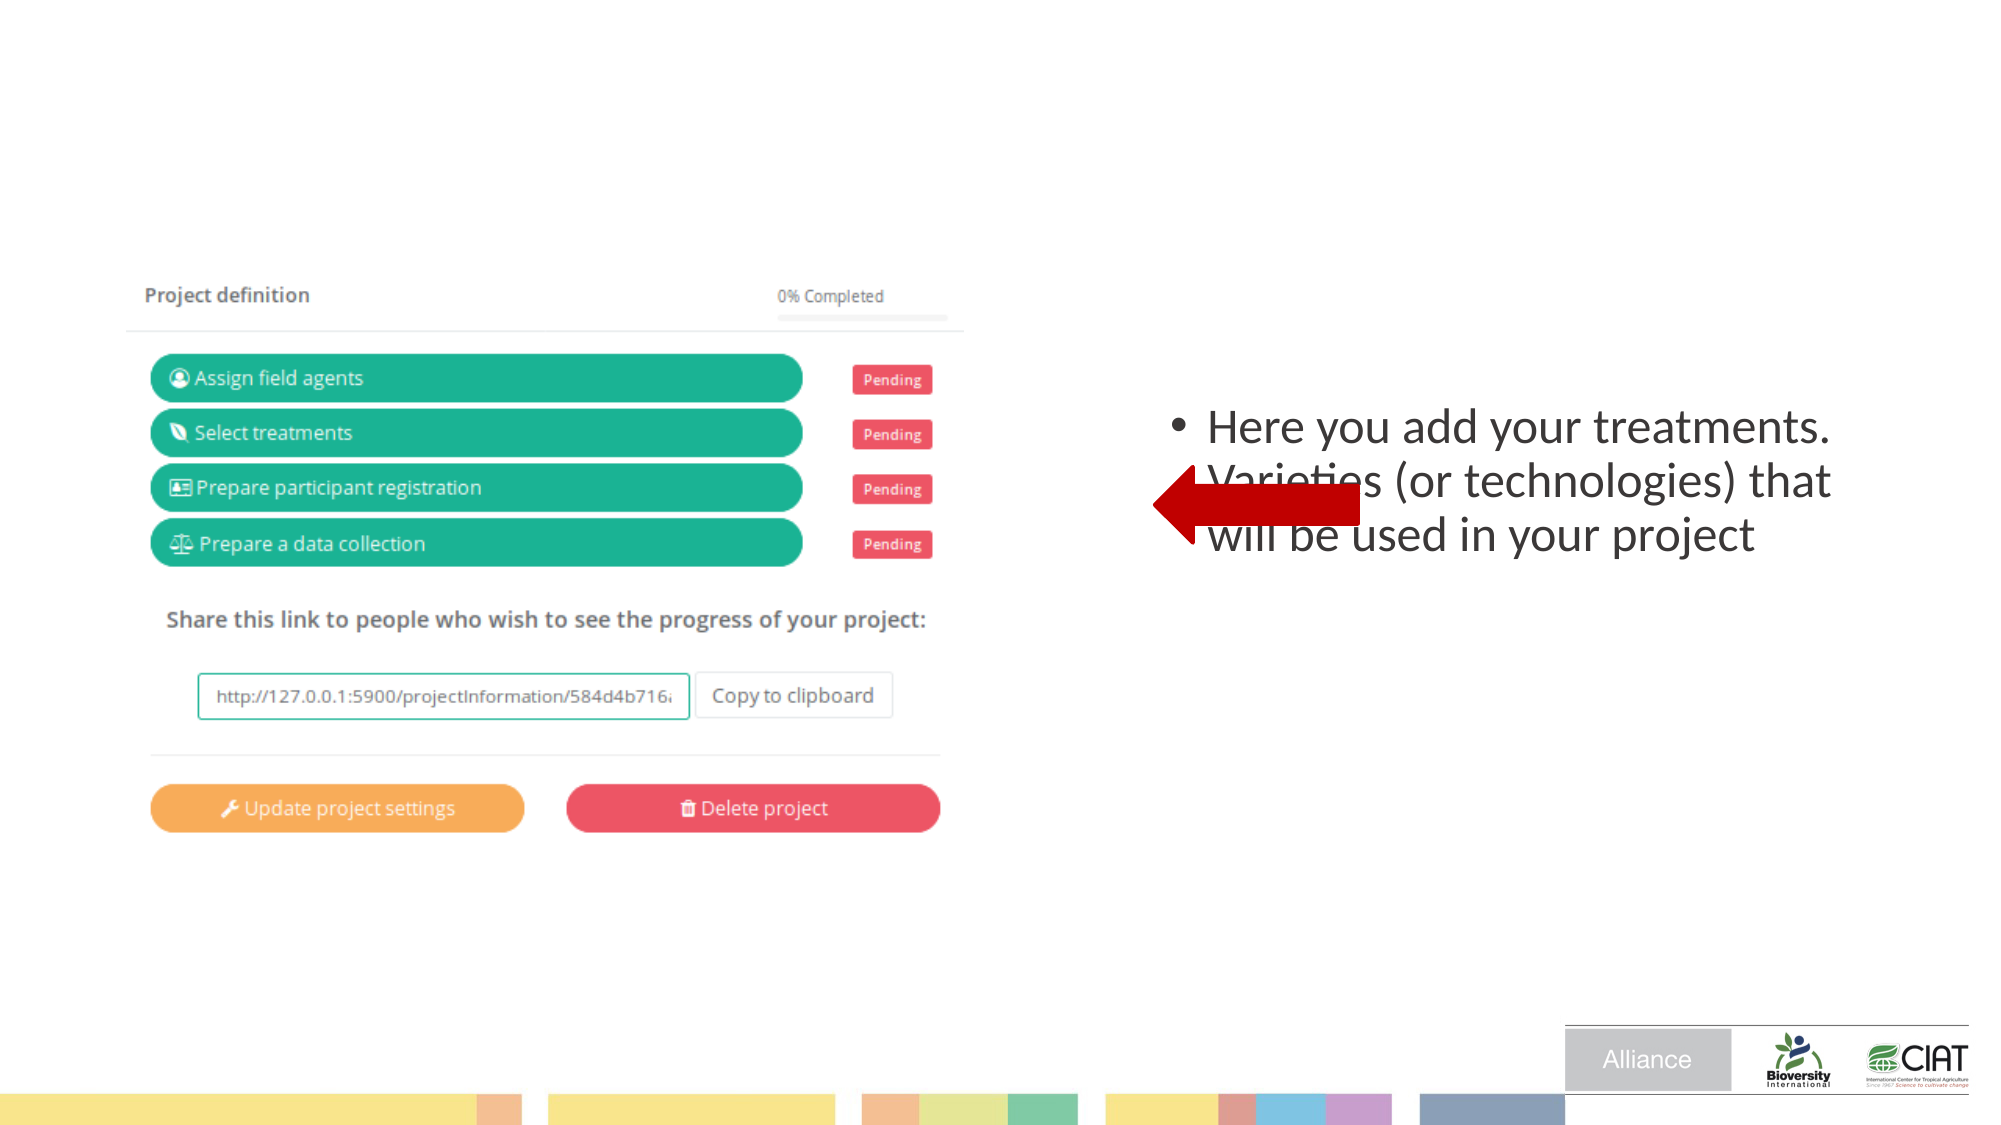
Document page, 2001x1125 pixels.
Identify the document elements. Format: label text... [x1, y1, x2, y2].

text_box Here you add your treatments. Varieties (or technologies) that will be used in your project [1155, 392, 1923, 597]
text_box [1152, 465, 1360, 545]
picture [0, 0, 2000, 1125]
